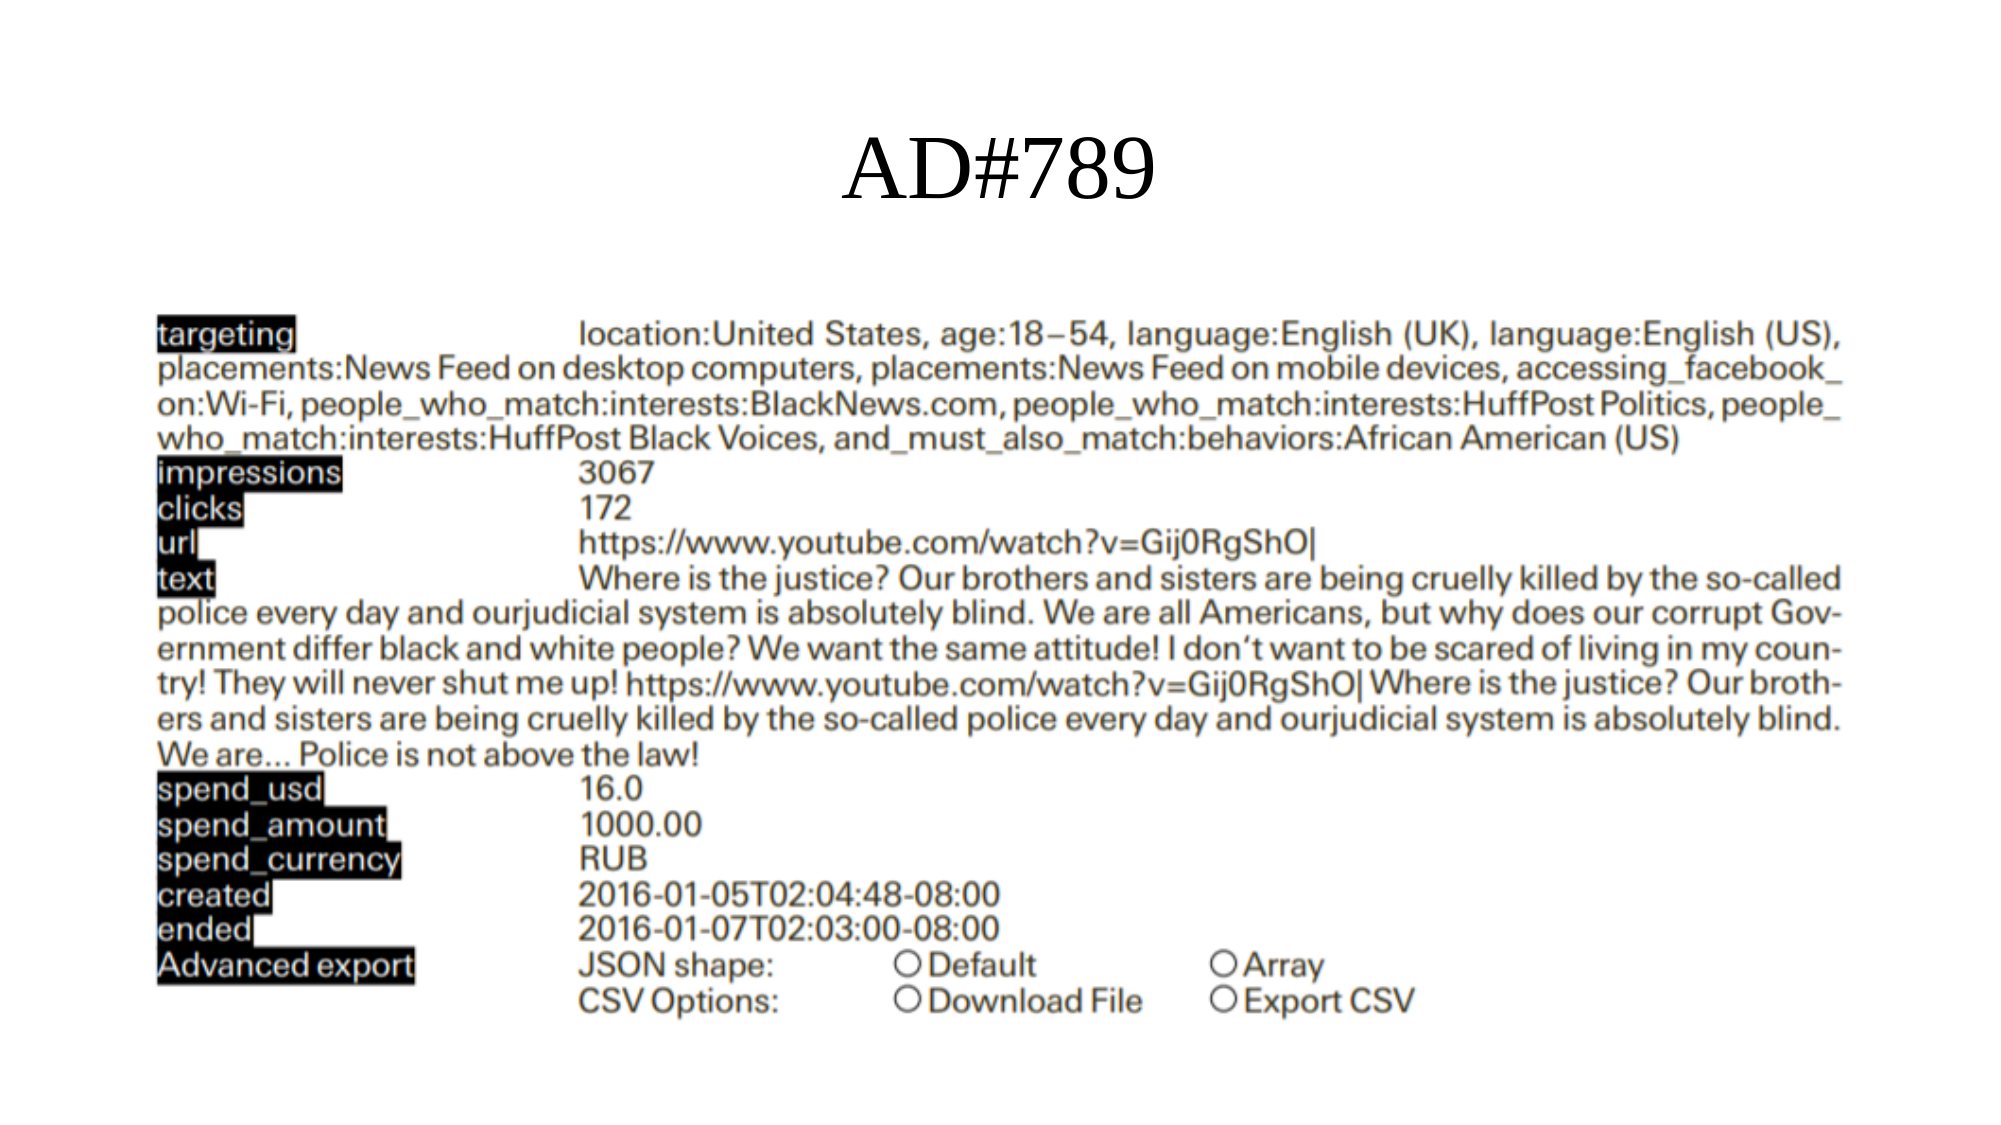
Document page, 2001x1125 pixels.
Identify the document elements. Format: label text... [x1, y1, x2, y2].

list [137, 294, 1882, 1023]
title AD#789 [137, 59, 1863, 278]
